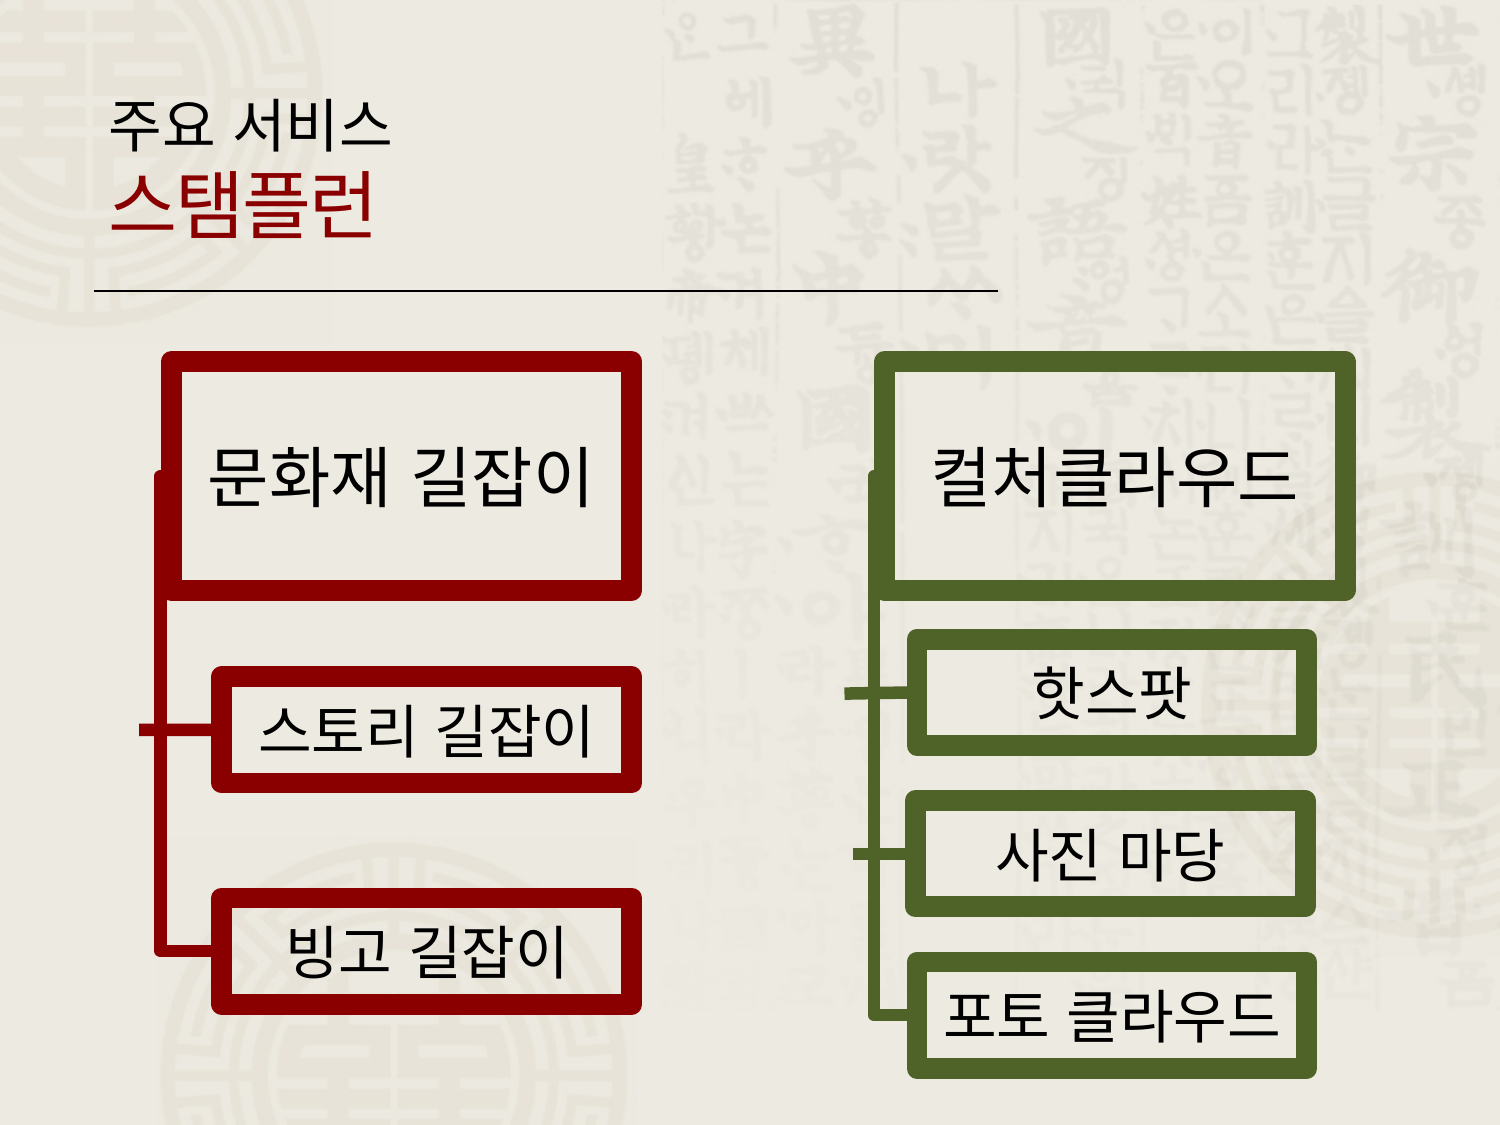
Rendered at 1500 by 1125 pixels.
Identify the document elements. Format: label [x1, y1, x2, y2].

text_box [170, 475, 223, 952]
picture [0, 0, 1500, 1125]
text_box [884, 475, 918, 691]
text_box [884, 701, 918, 1016]
